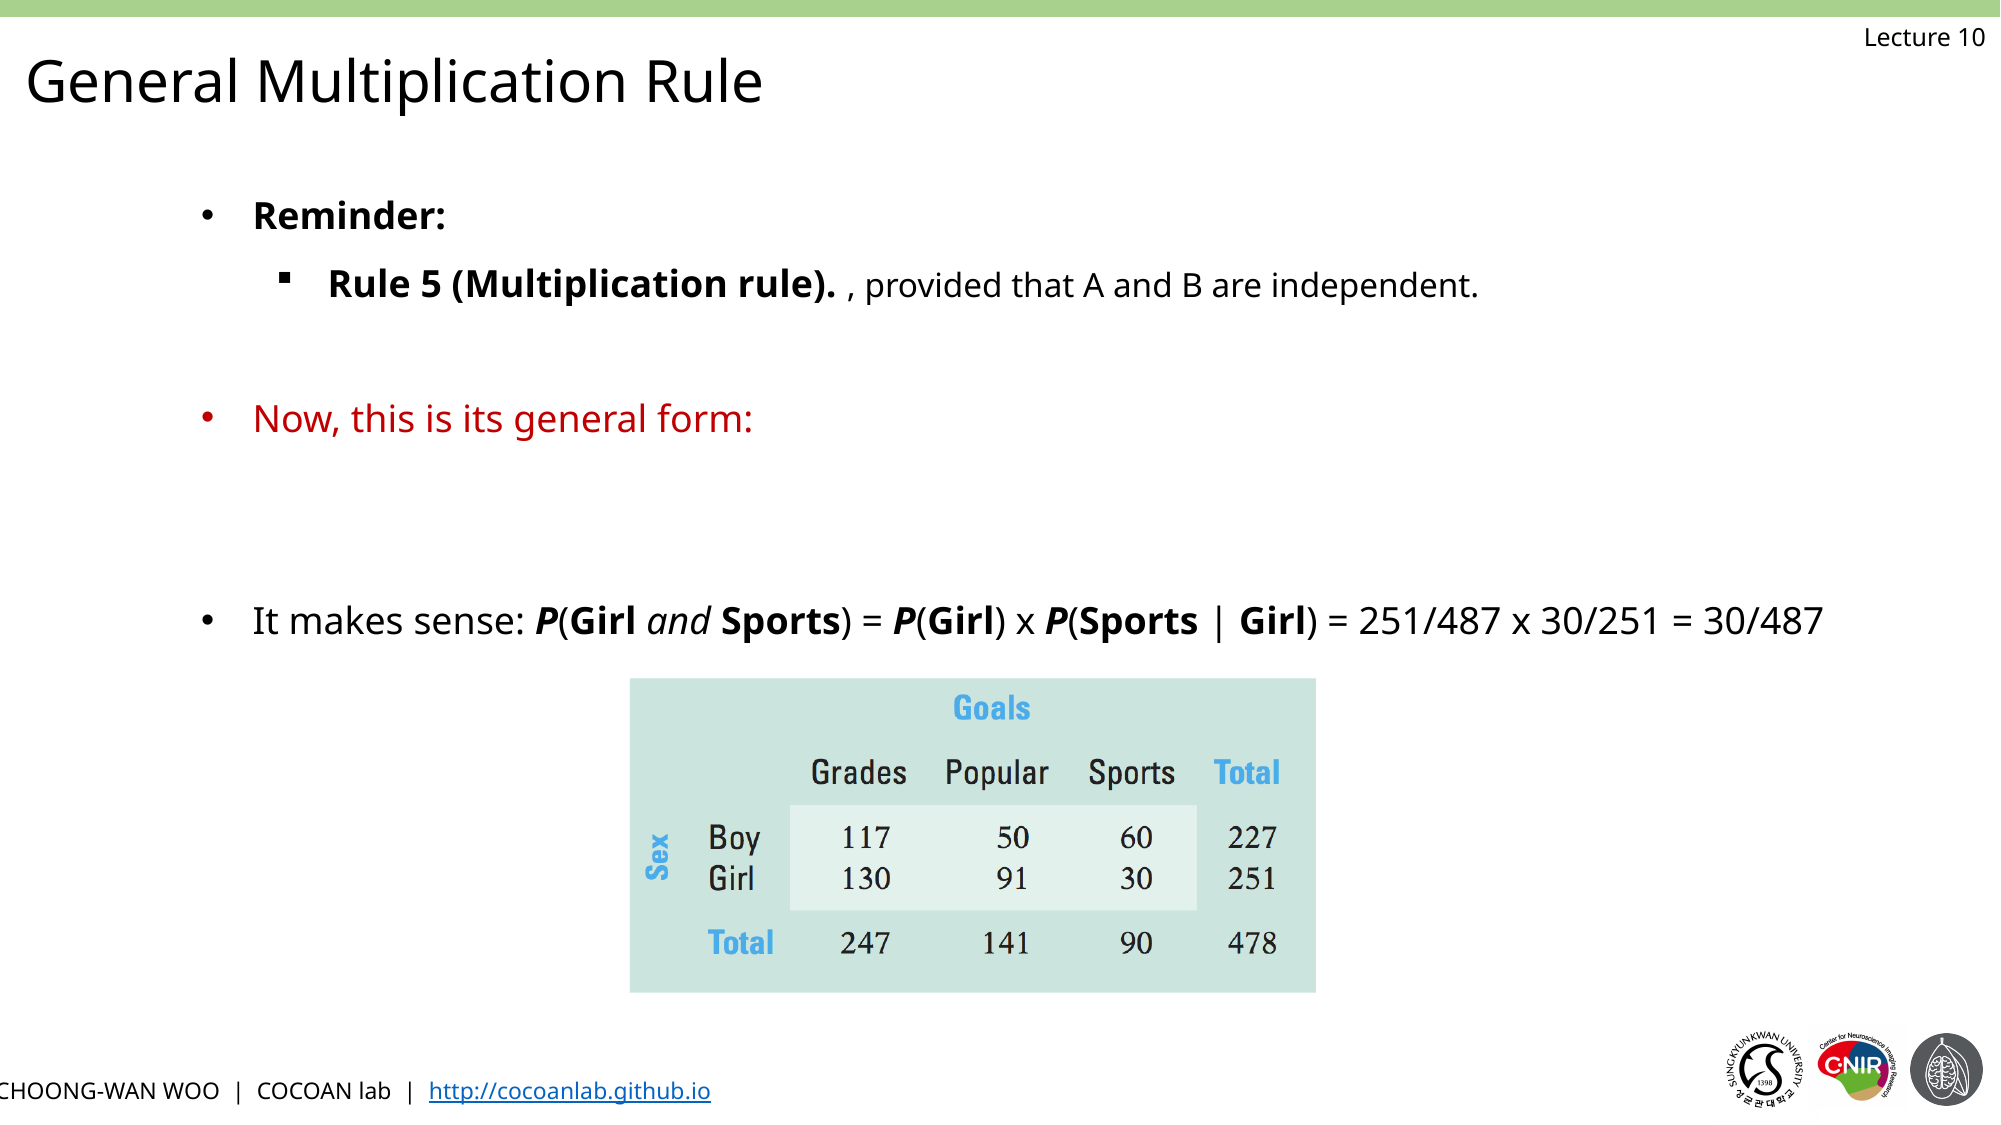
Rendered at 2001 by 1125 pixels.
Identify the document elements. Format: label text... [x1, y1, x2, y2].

picture [616, 660, 1330, 1010]
text_box General Multiplication Rule [10, 36, 779, 122]
text_box CHOONG-WAN WOO | COCOAN lab | http://cocoanlab.github.io [0, 1069, 727, 1116]
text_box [1709, 1014, 1983, 1125]
text_box [0, 0, 2000, 18]
text_box Lecture 10 [1623, 13, 2000, 59]
